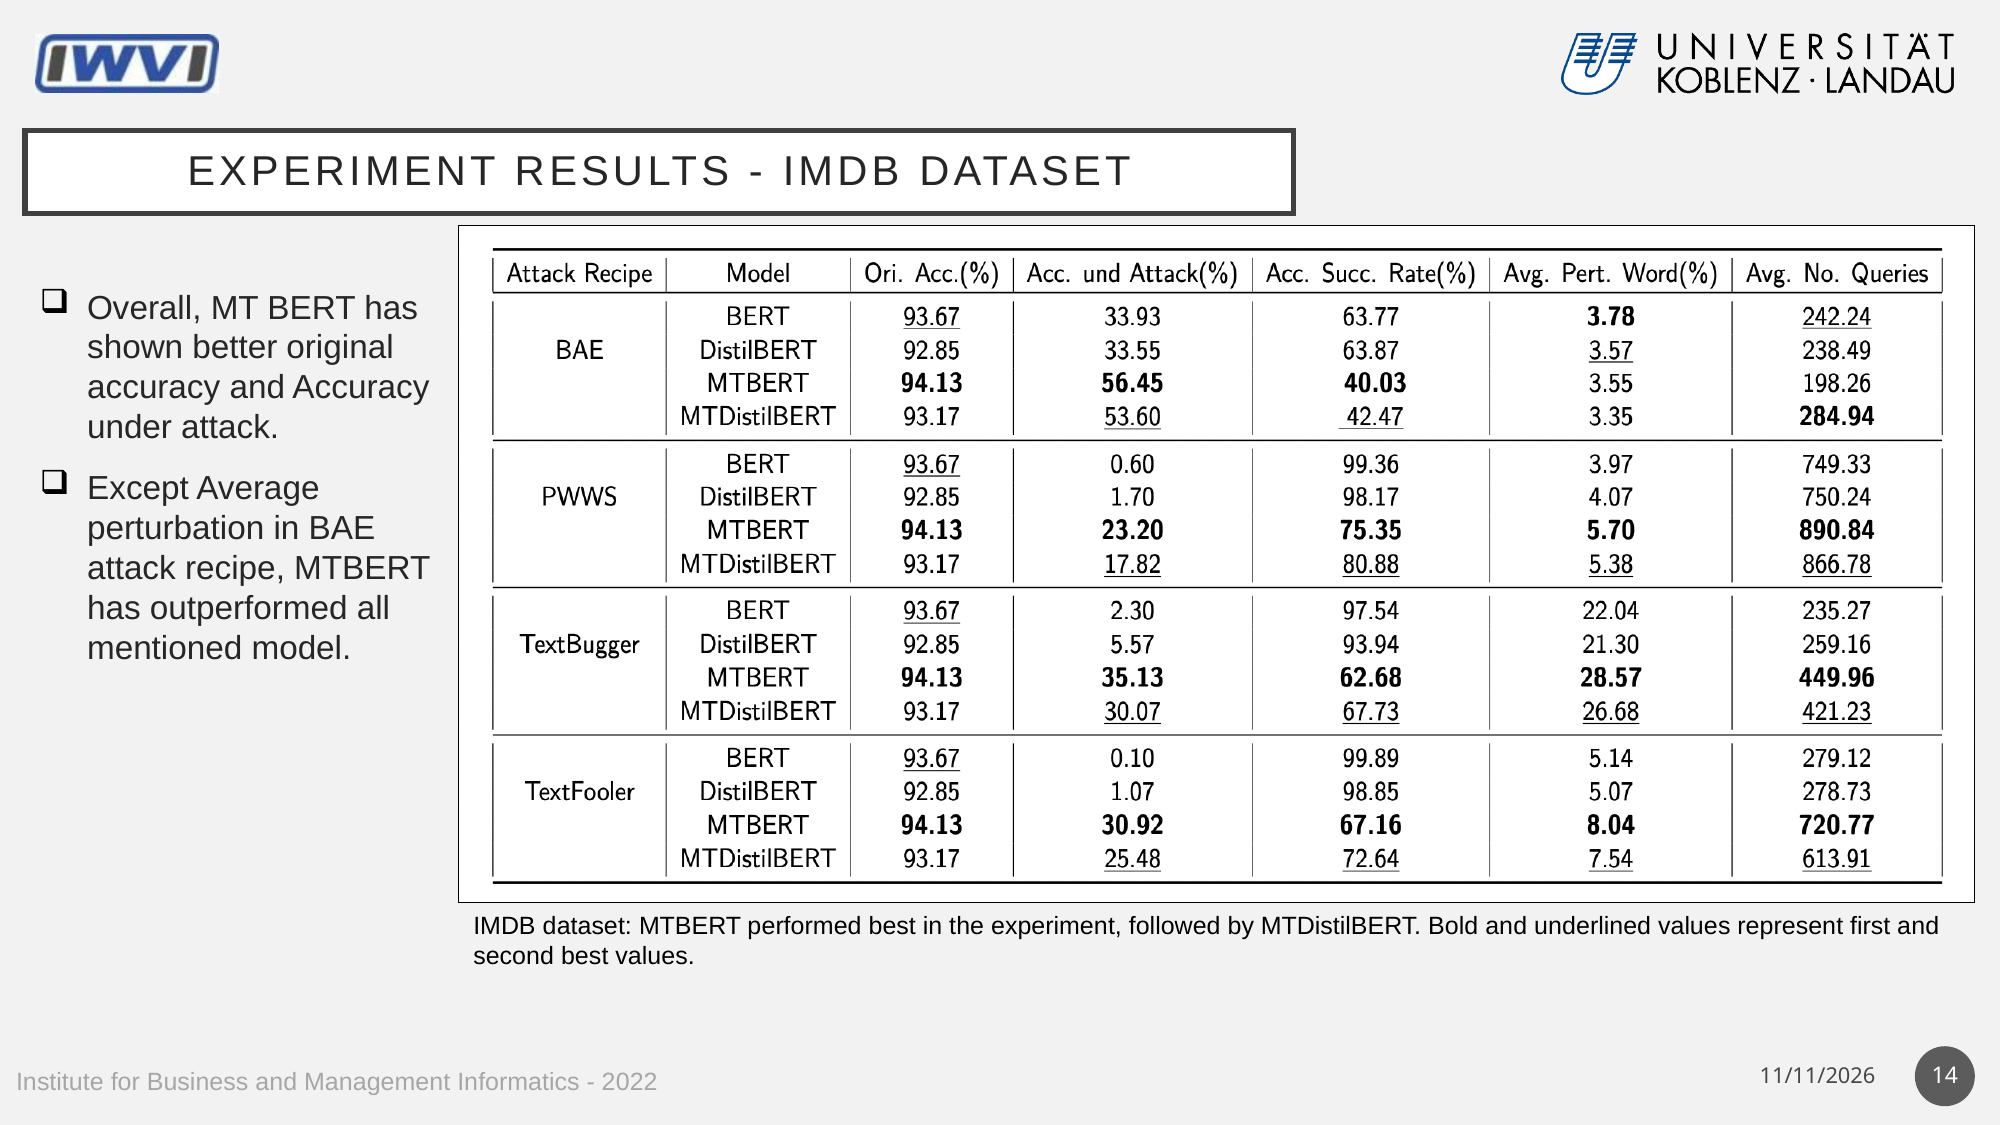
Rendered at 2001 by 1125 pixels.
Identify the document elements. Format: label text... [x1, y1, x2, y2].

text_box Overall, MT BERT has shown better original accuracy and Accuracy under attack. Except Average perturbation in BAE attack recipe, MTBERT has outperformed all mentioned model. [25, 278, 458, 817]
picture [1561, 32, 1954, 95]
picture [458, 225, 1975, 903]
picture [35, 34, 219, 93]
title Experiment results - IMDB Dataset [22, 128, 1296, 216]
slide_number 14 [1914, 1046, 1975, 1107]
text_box IMDB dataset: MTBERT performed best in the experiment, followed by MTDistilBERT. Bold and underlined values represent first and second best values. [458, 903, 1975, 977]
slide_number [1438, 1049, 1891, 1103]
